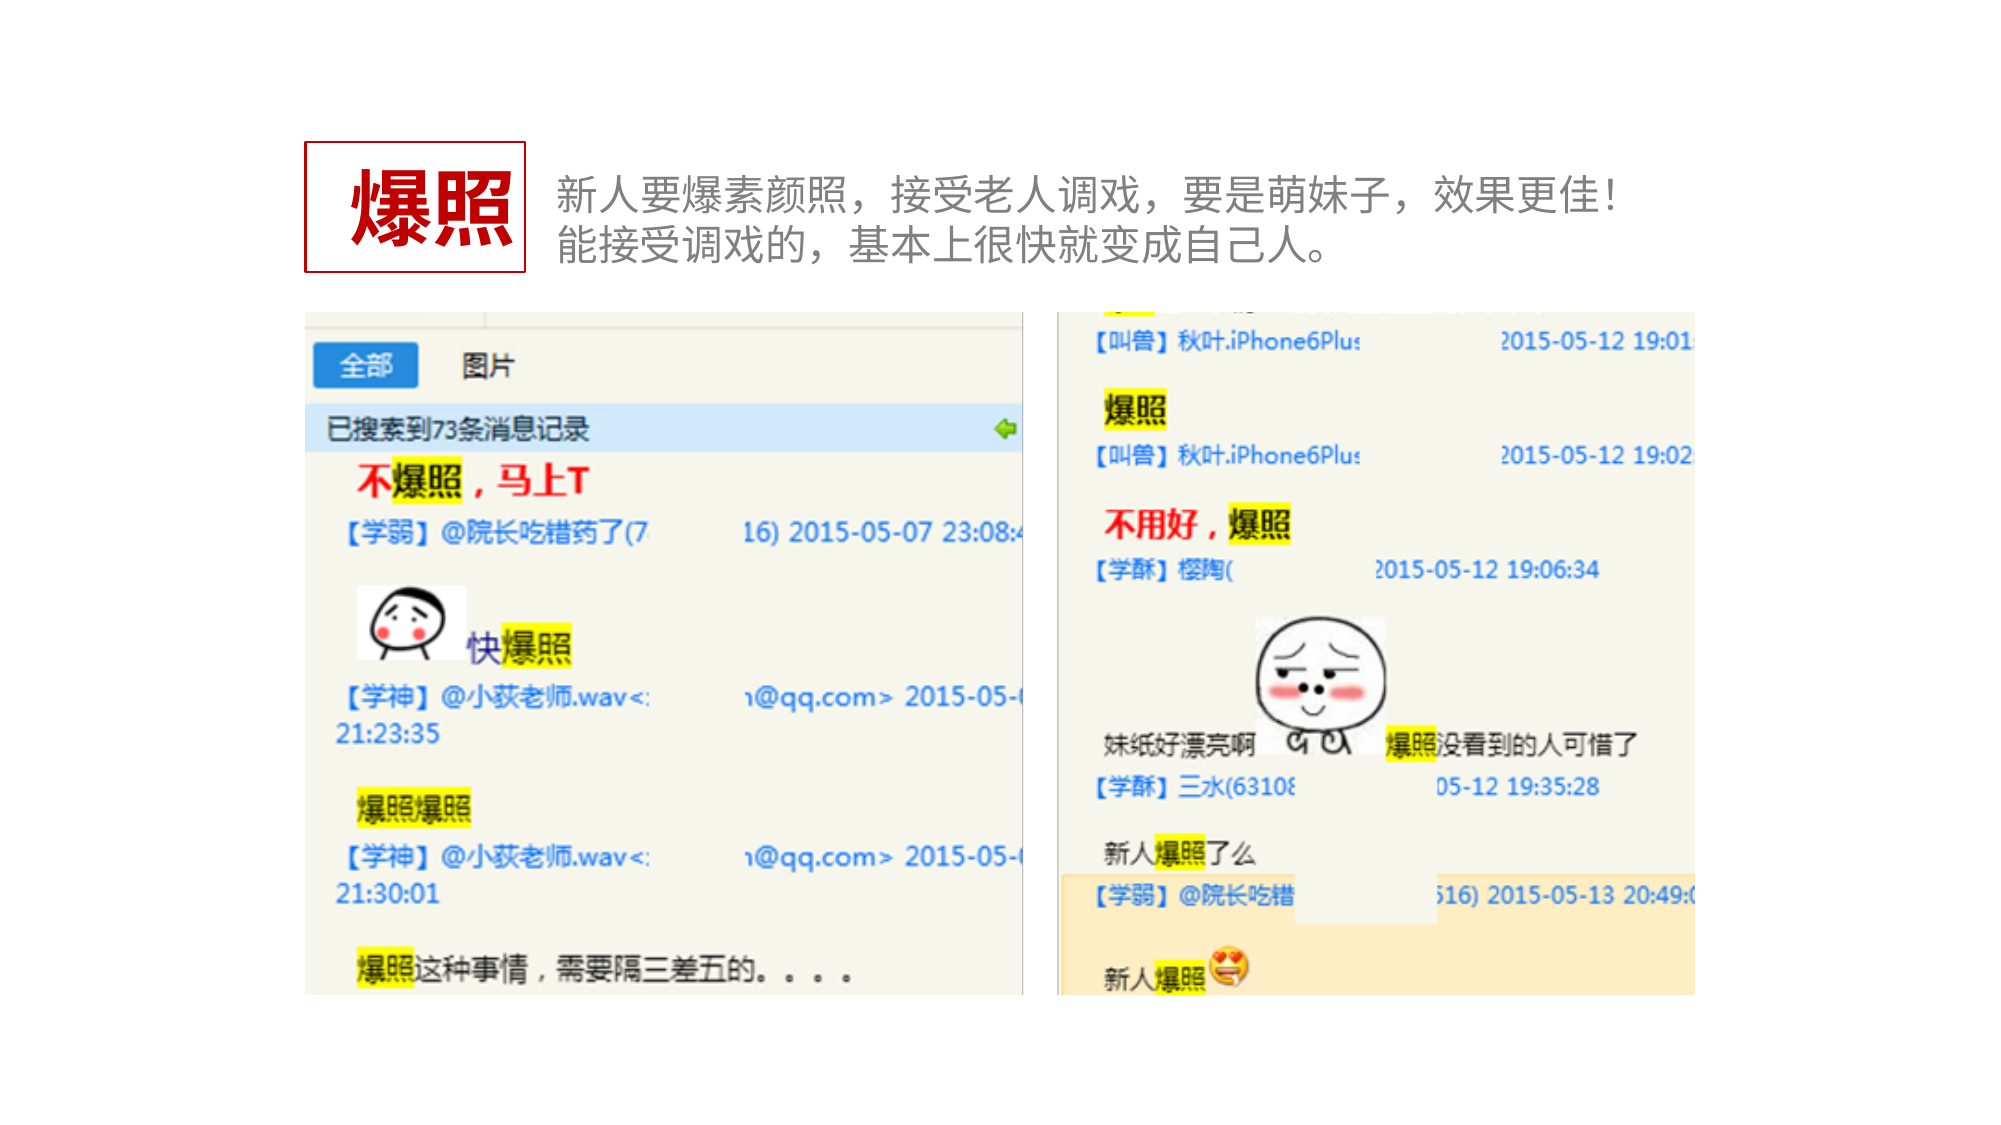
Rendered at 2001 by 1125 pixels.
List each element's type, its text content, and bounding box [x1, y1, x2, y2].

text_box 爆照 [526, 149, 531, 264]
text_box [305, 142, 526, 272]
text_box 新人要爆素颜照，接受老人调戏，要是萌妹子，效果更佳！ 能接受调戏的，基本上很快就变成自己人。 [541, 160, 1695, 276]
picture [305, 312, 1695, 995]
